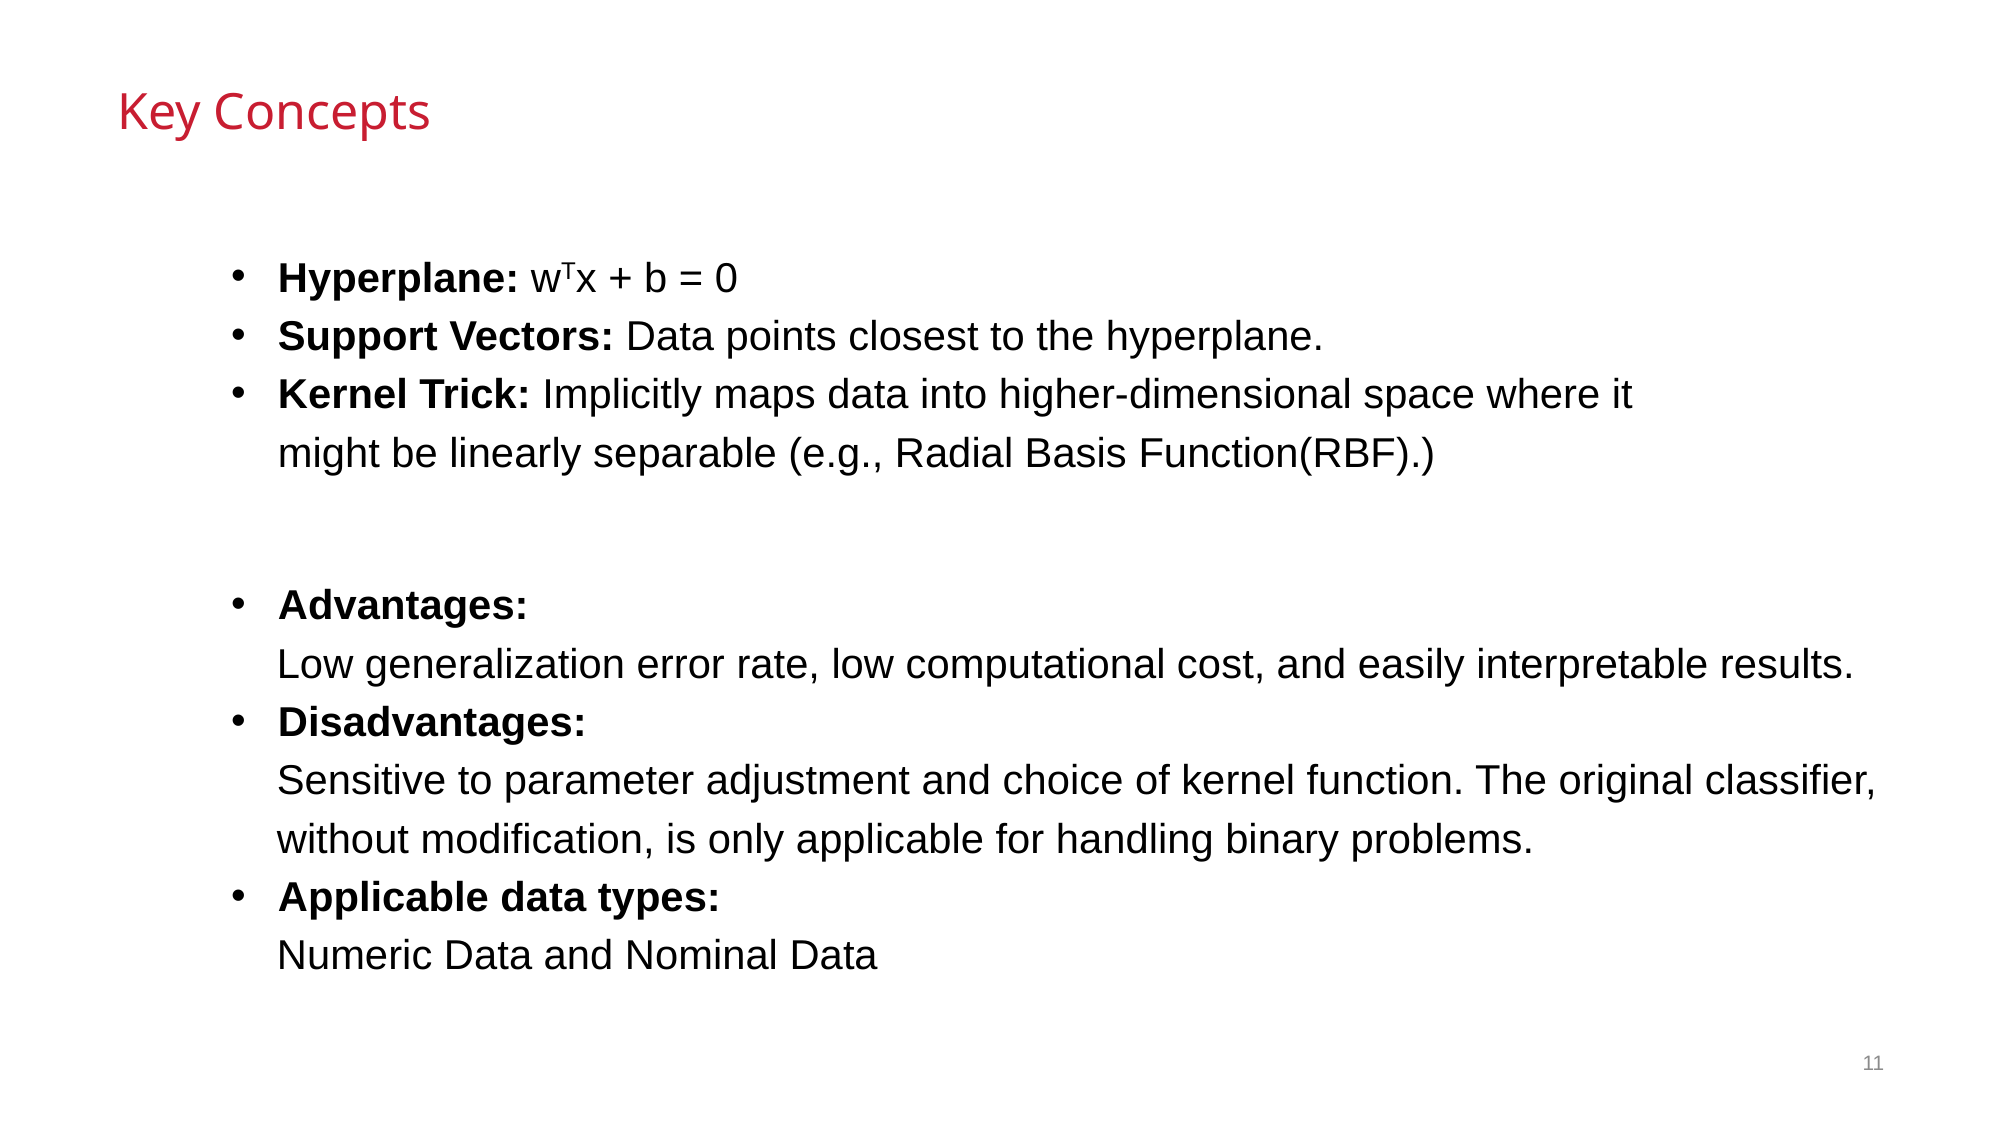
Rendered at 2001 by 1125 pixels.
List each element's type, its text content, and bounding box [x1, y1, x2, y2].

text_box Advantages: Low generalization error rate, low computational cost, and easily interpretable results. Disadvantages: Sensitive to parameter adjustment and choice of kernel function. The original classifier, without modification, is only applicable for handling binary problems. Applicable data types: Numeric Data and Nominal Data [216, 562, 1934, 986]
text_box Hyperplane: wTx + b = 0 Support Vectors: Data points closest to the hyperplane. Kernel Trick: Implicitly maps data into higher-dimensional space where it might be linearly separable (e.g., Radial Basis Function(RBF).) [216, 234, 1740, 483]
slide_number 11 [1456, 1035, 1900, 1088]
text_box Key Concepts [102, 72, 490, 158]
